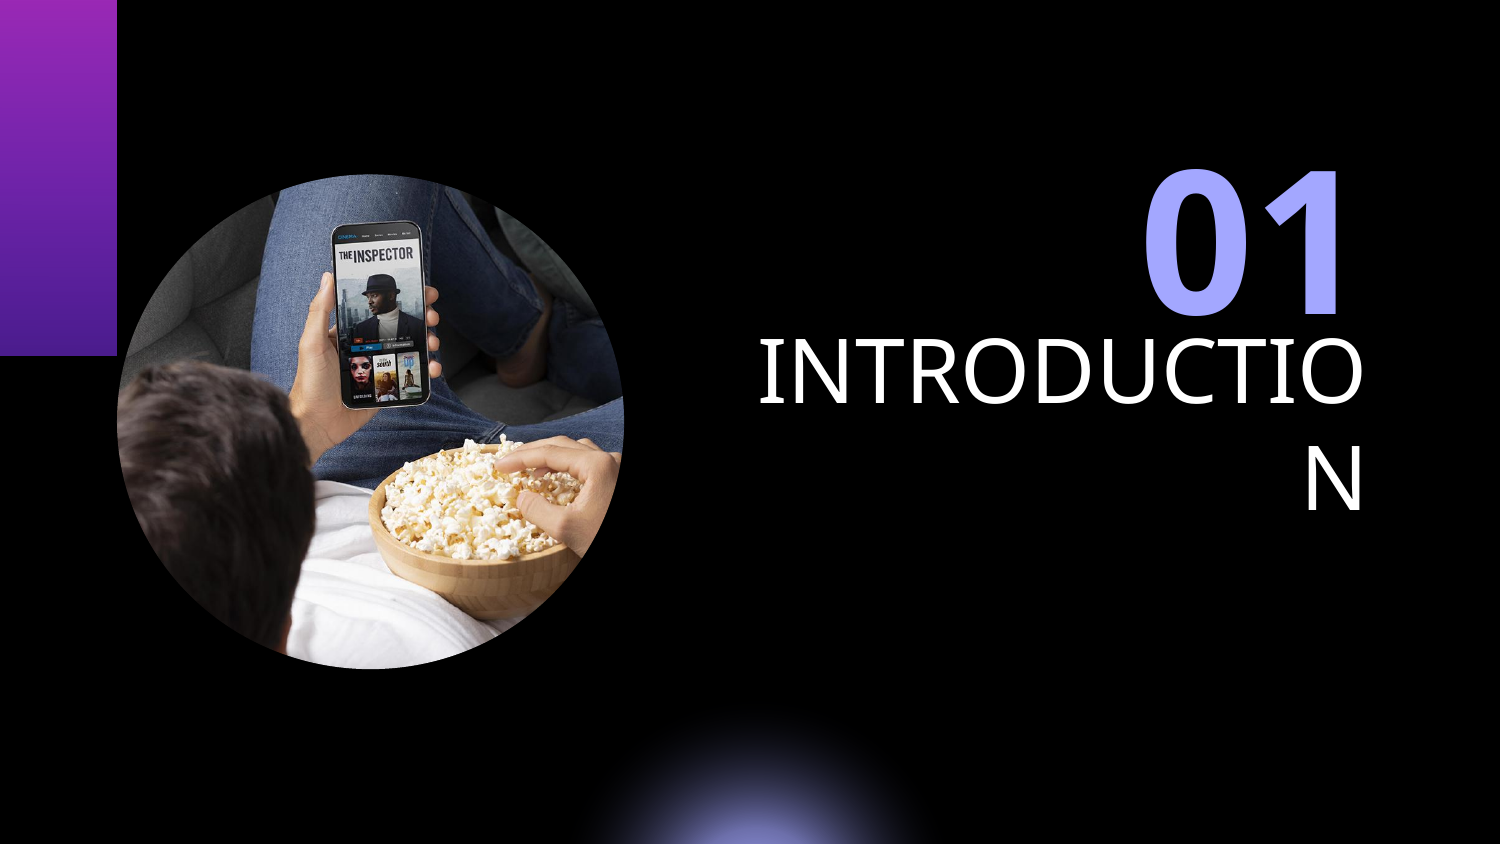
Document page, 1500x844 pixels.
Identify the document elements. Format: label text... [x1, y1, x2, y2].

text_box [116, 174, 625, 670]
title 01 [1070, 133, 1383, 337]
title INTRODUCTION [693, 318, 1383, 524]
